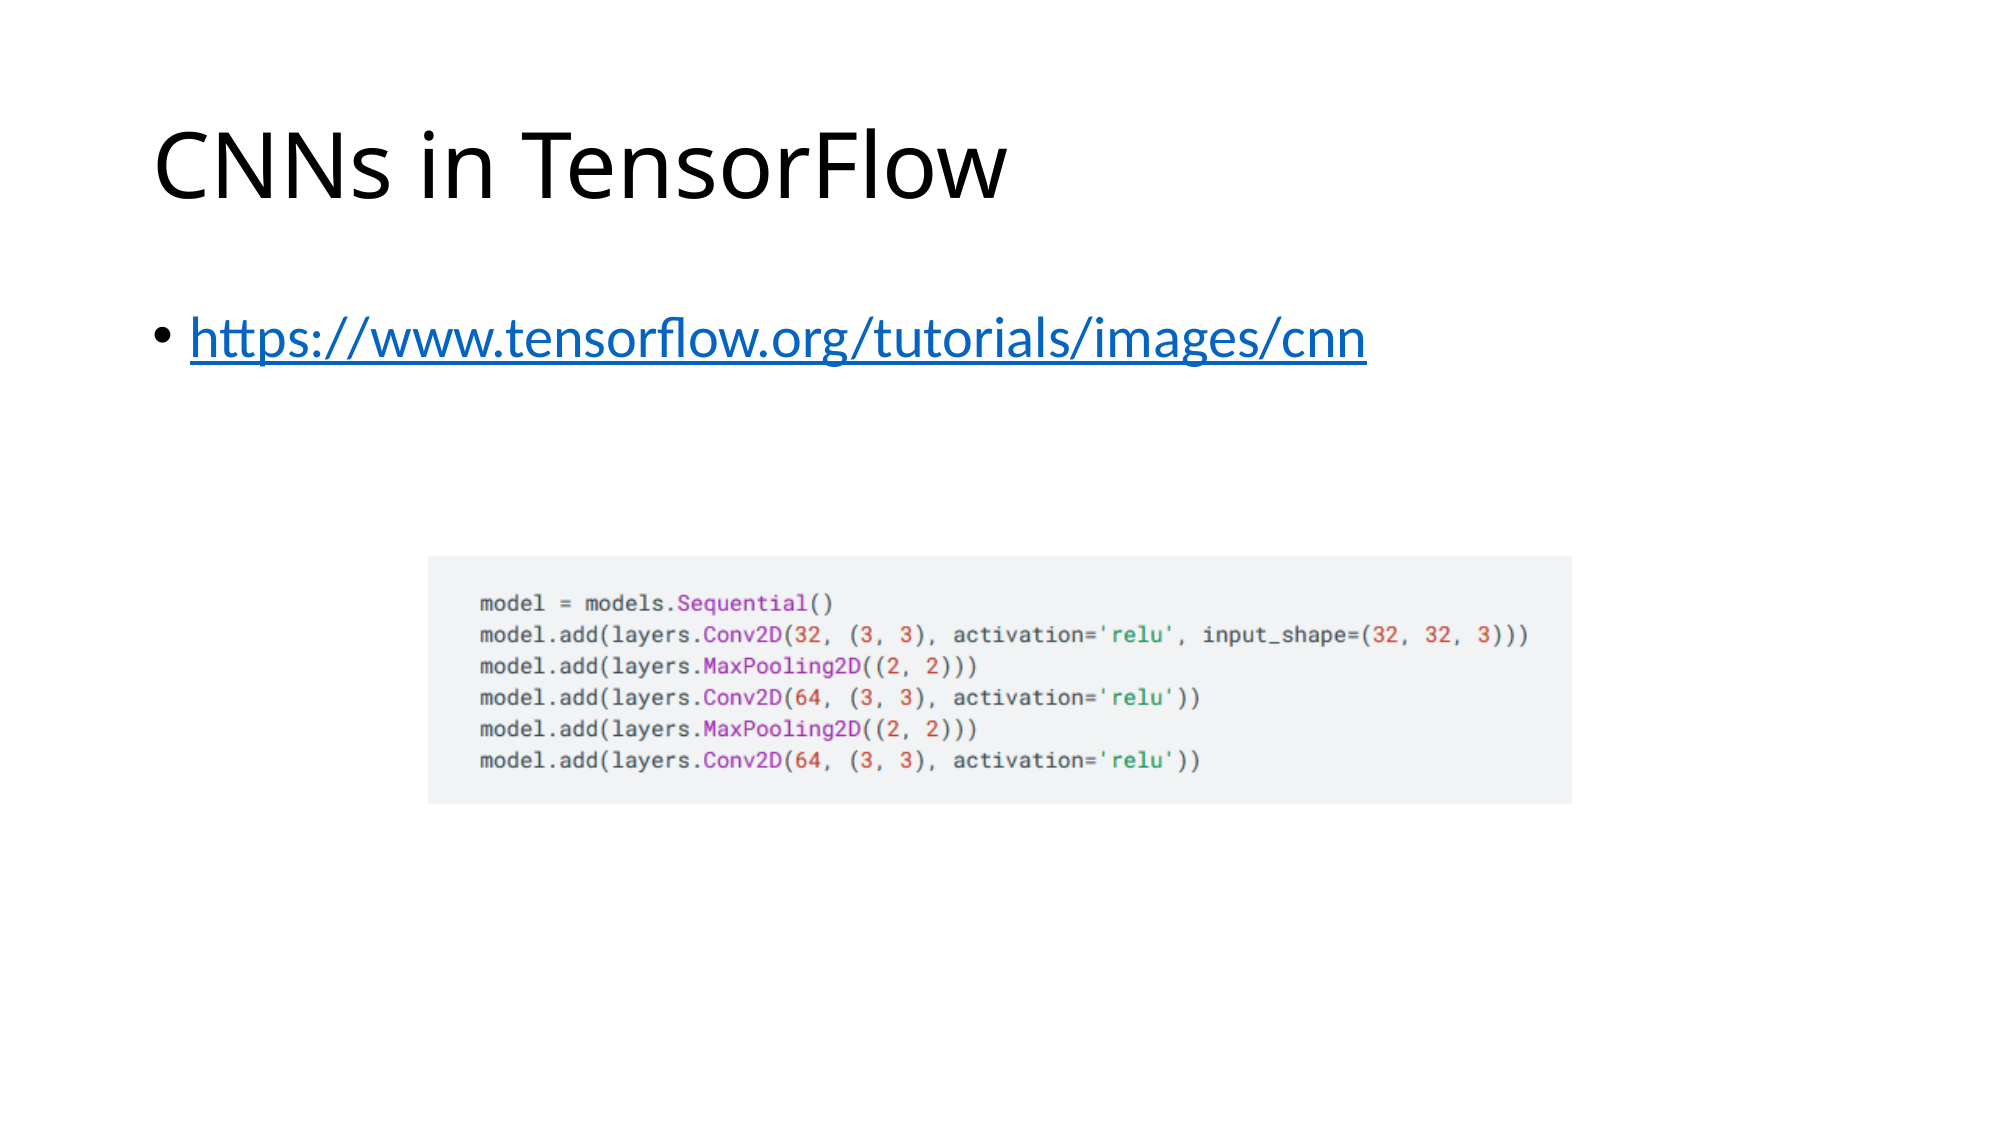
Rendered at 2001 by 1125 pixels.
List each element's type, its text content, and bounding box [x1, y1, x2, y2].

list https://www.tensorflow.org/tutorials/images/cnn [137, 299, 1863, 1014]
title CNNs in TensorFlow [137, 59, 1863, 278]
picture [428, 556, 1572, 804]
